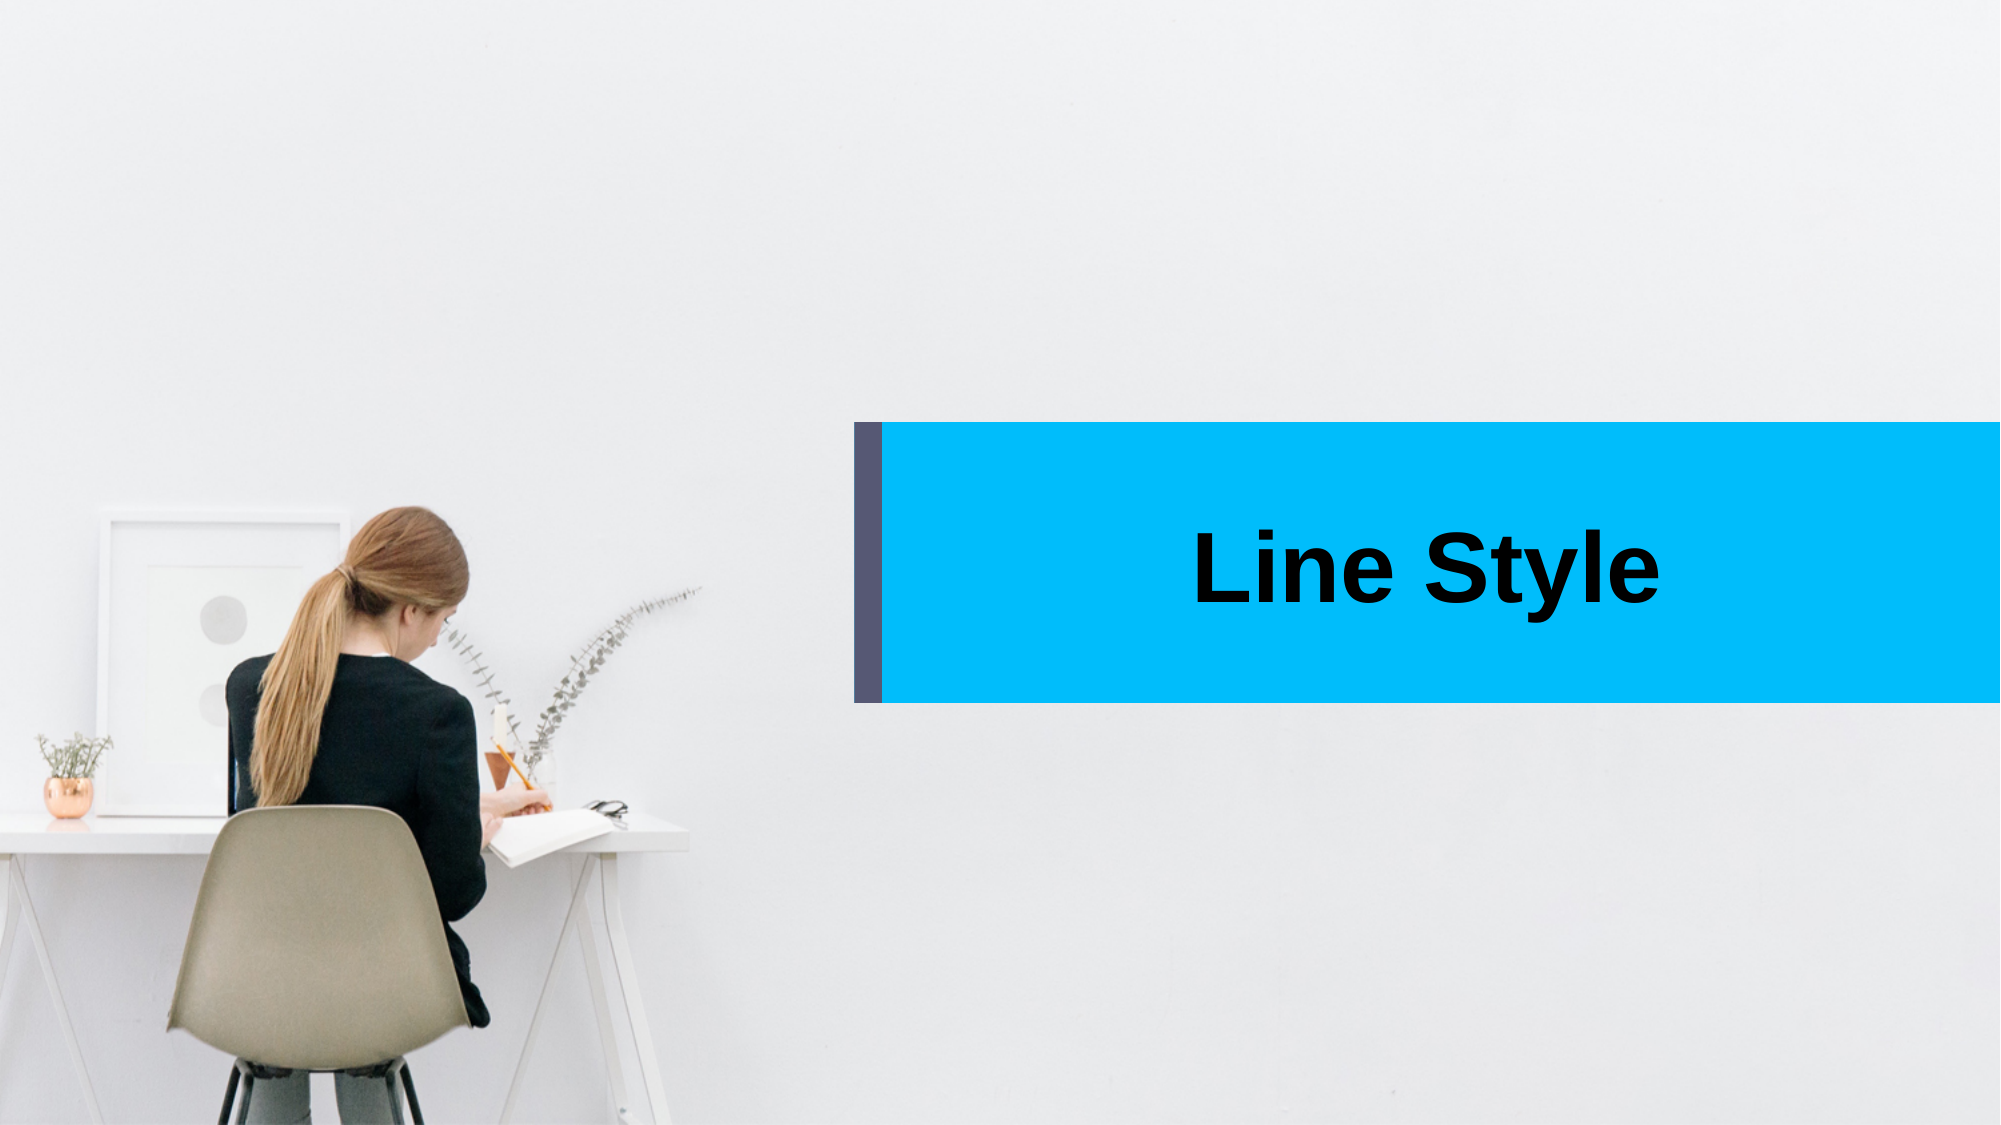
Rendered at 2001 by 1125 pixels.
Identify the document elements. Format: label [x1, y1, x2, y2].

text_box [854, 422, 2000, 703]
picture [0, 0, 2001, 1125]
